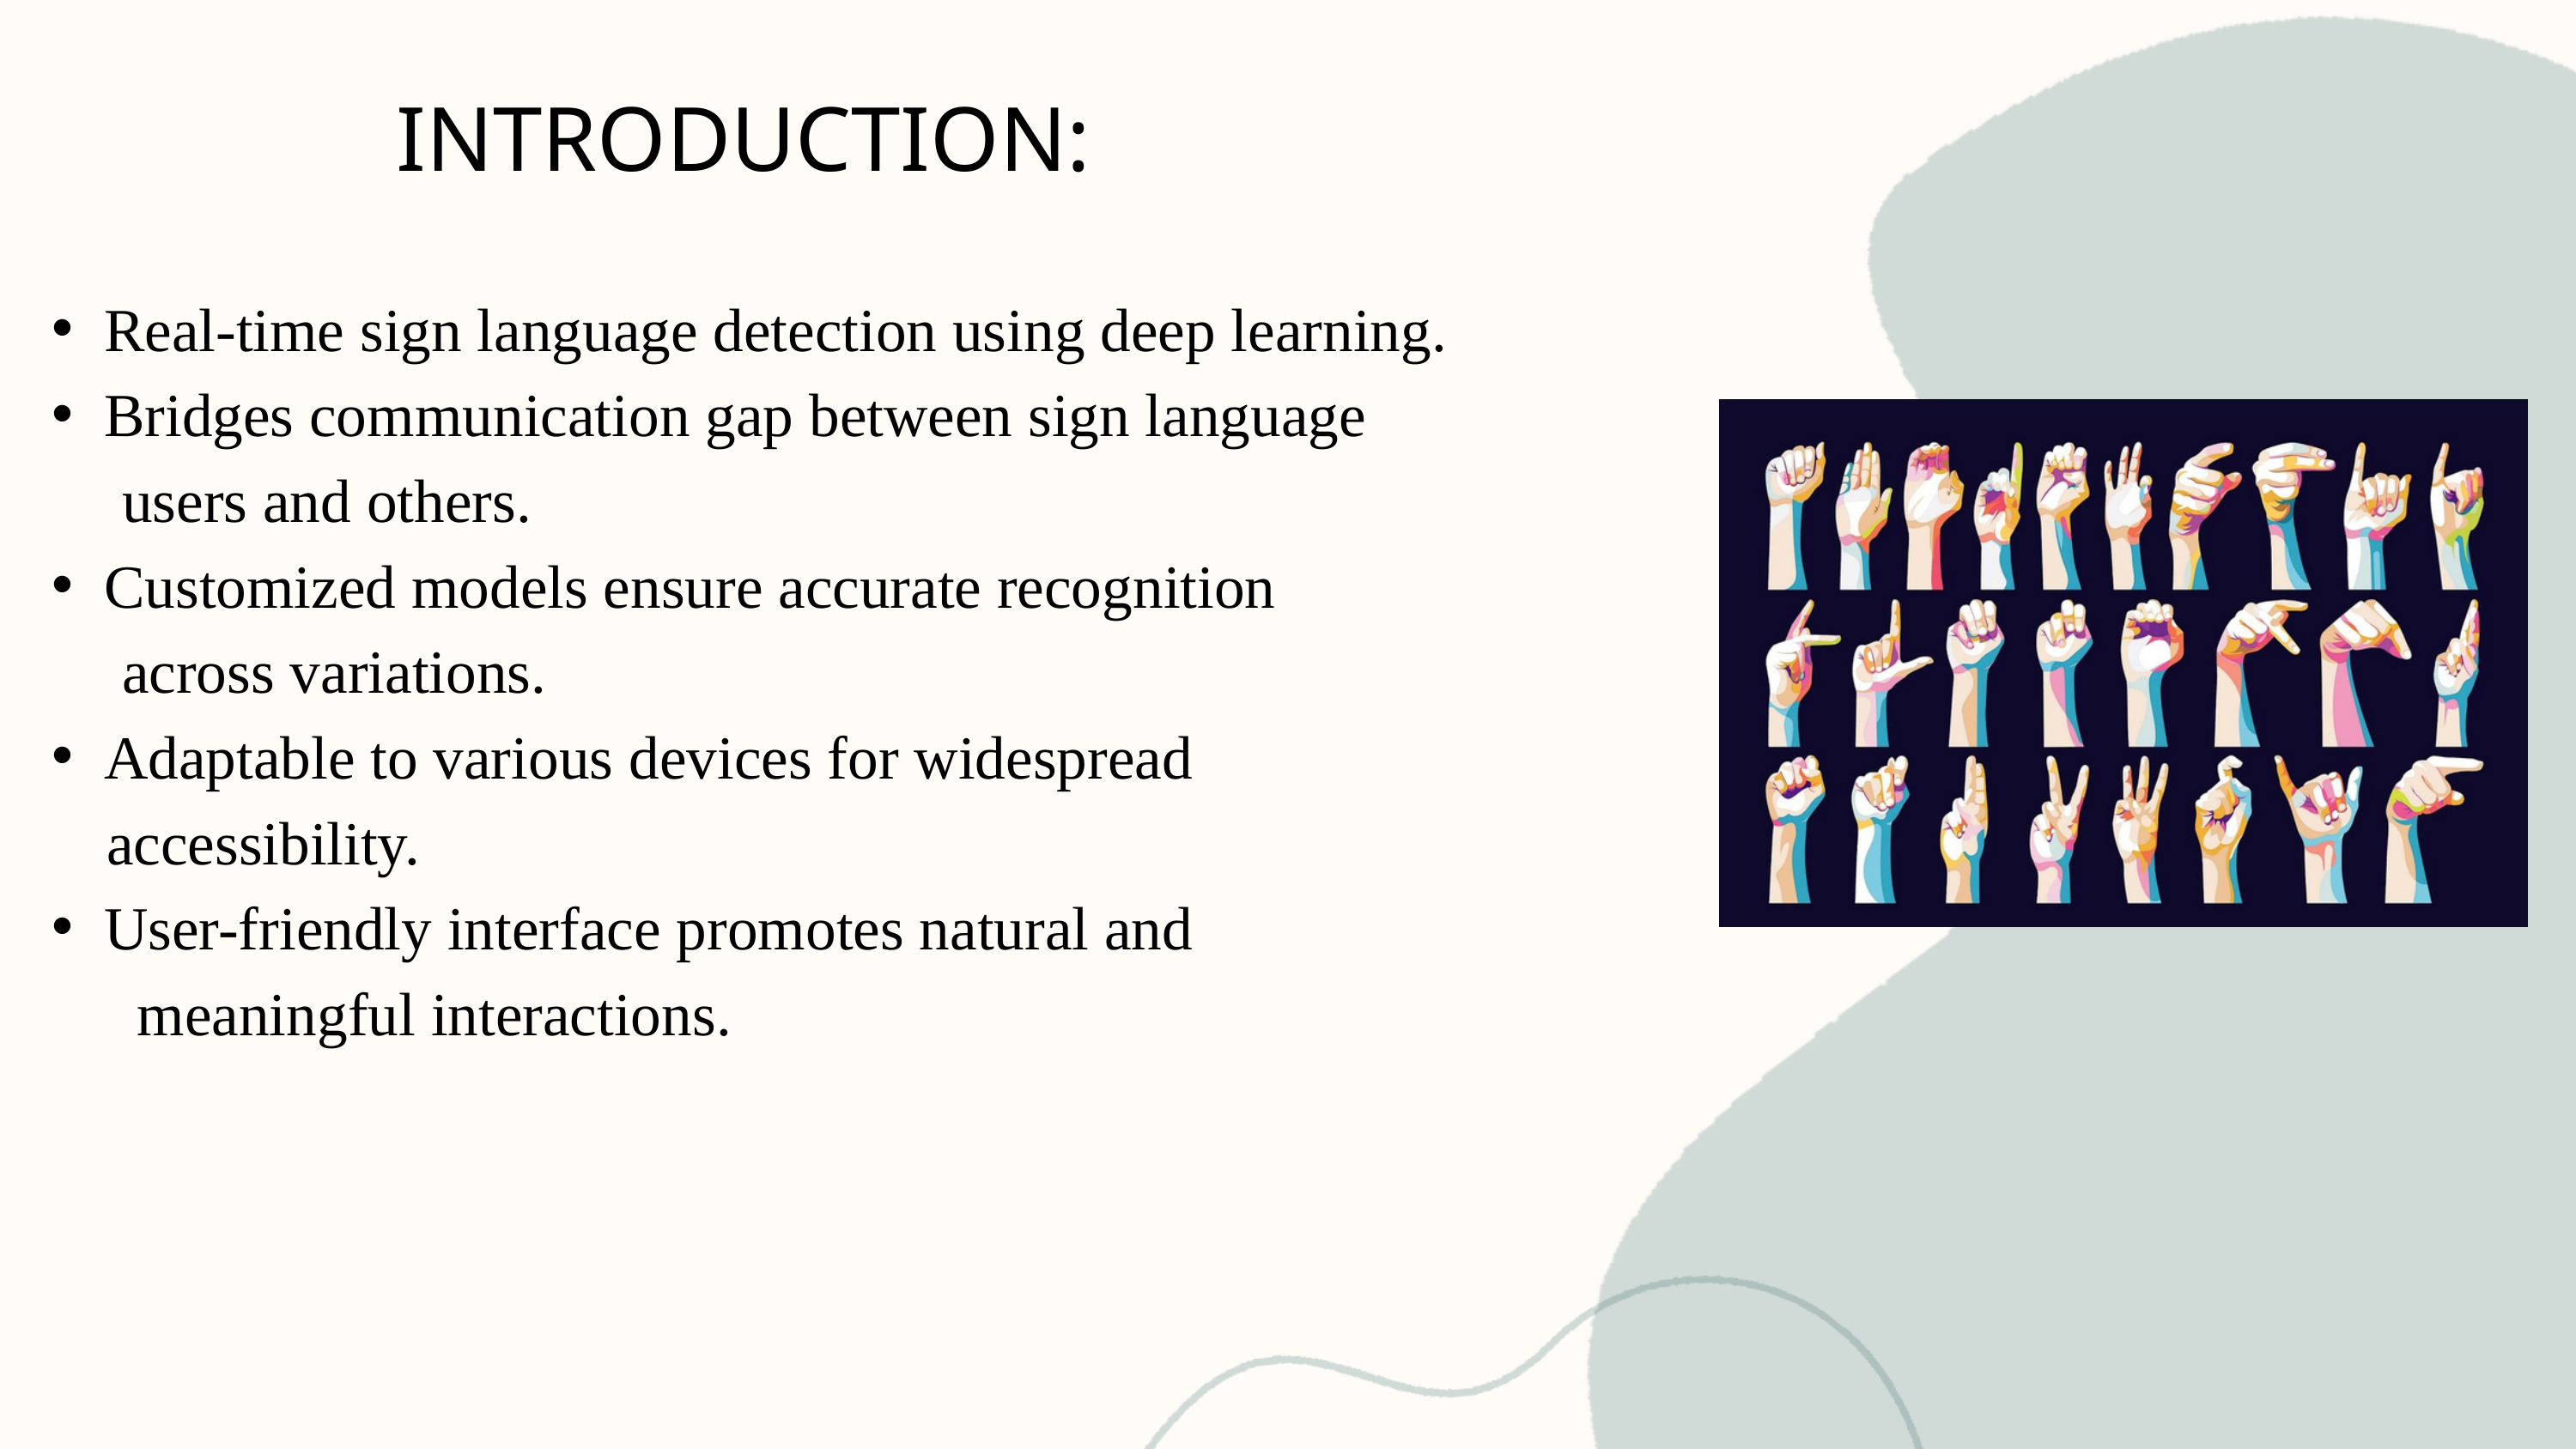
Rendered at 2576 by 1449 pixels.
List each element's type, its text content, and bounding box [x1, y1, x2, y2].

picture [1170, 48, 2576, 1449]
text_box Real-time sign language detection using deep learning. Bridges communication gap between sign language users and others. Customized models ensure accurate recognition across variations. Adaptable to various devices for widespread accessibility. User-friendly interface promotes natural and meaningful interactions. [0, 277, 1411, 1134]
text_box INTRODUCTION: [79, 65, 1407, 190]
